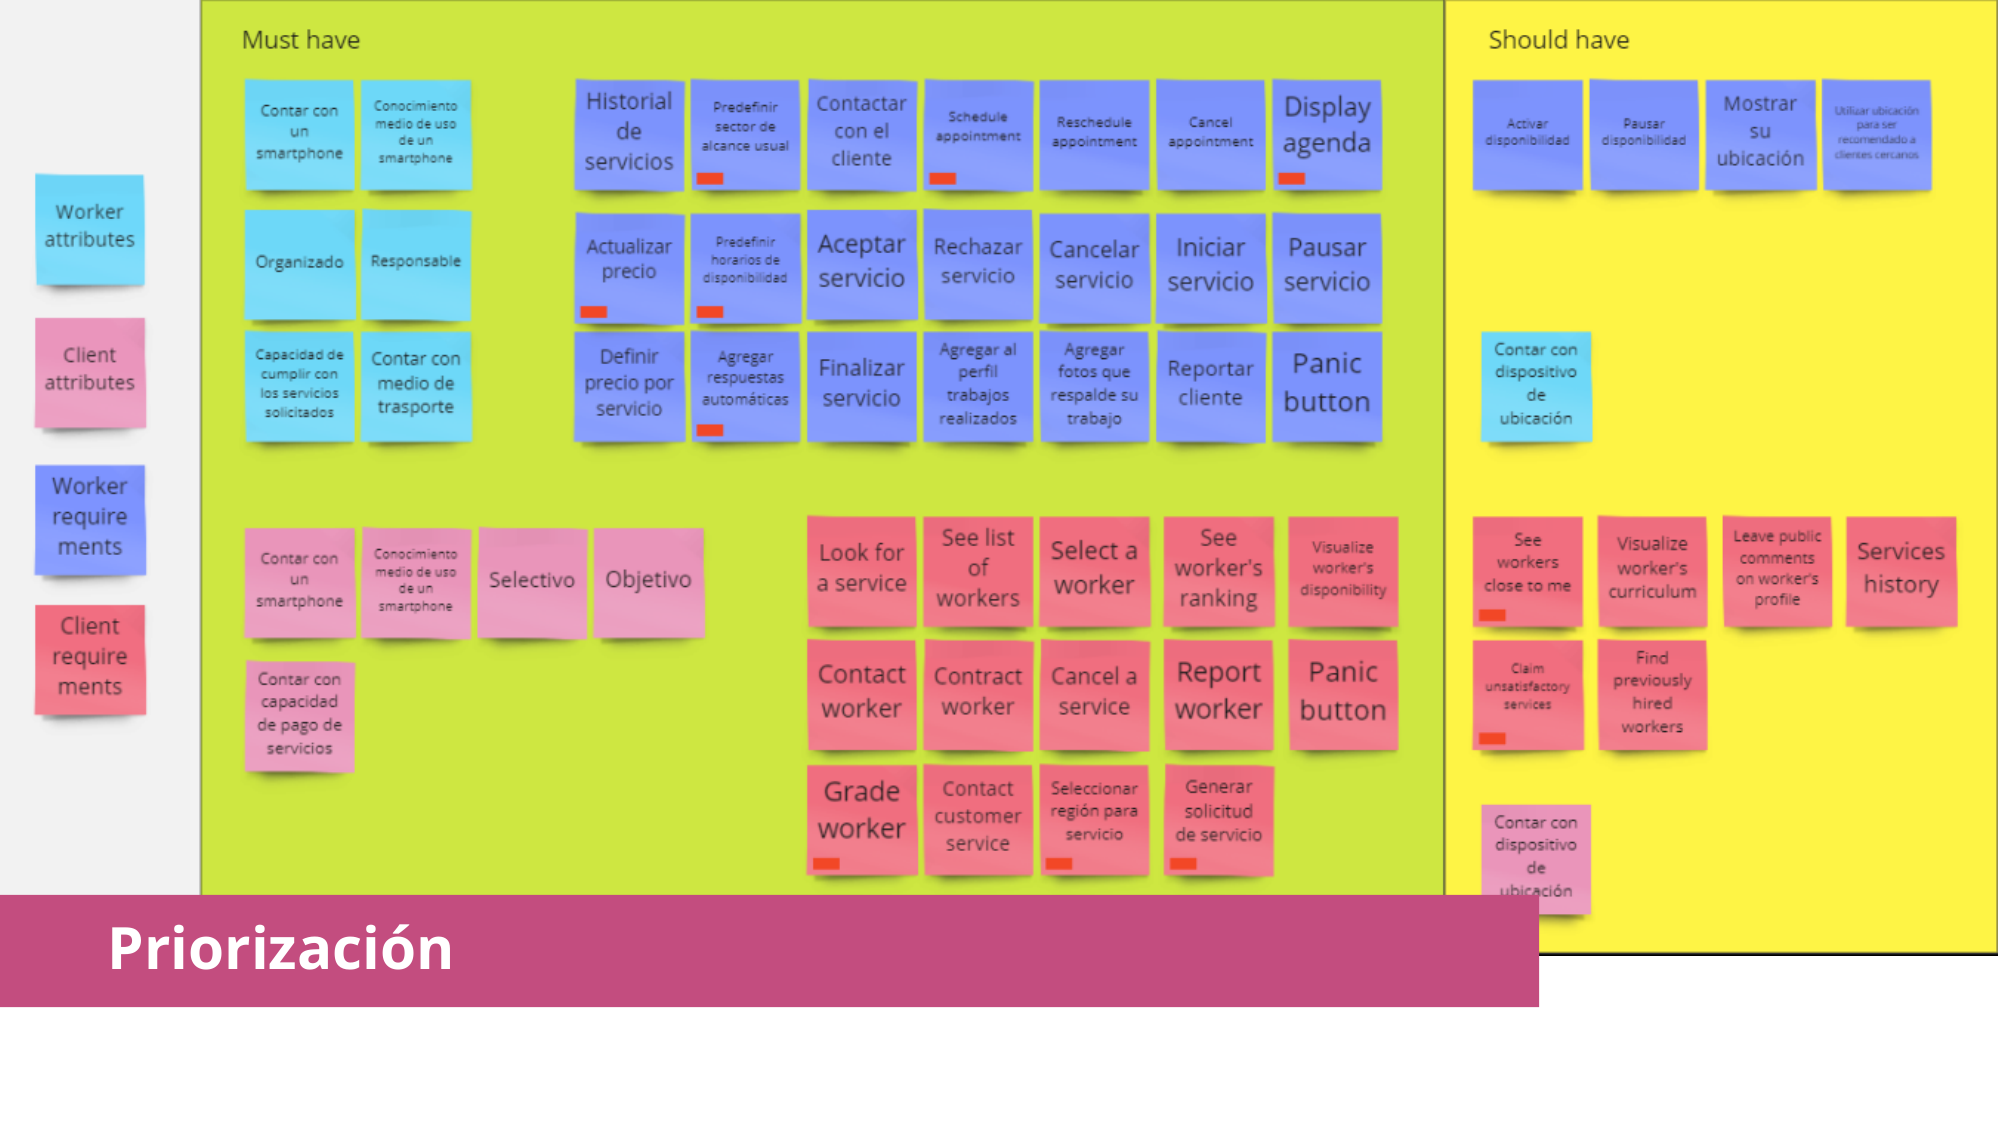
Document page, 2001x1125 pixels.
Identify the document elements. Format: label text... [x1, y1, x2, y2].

picture [0, 0, 1998, 956]
text_box [0, 956, 1540, 1008]
title Priorización [93, 956, 1497, 995]
text_box [0, 0, 2000, 1125]
